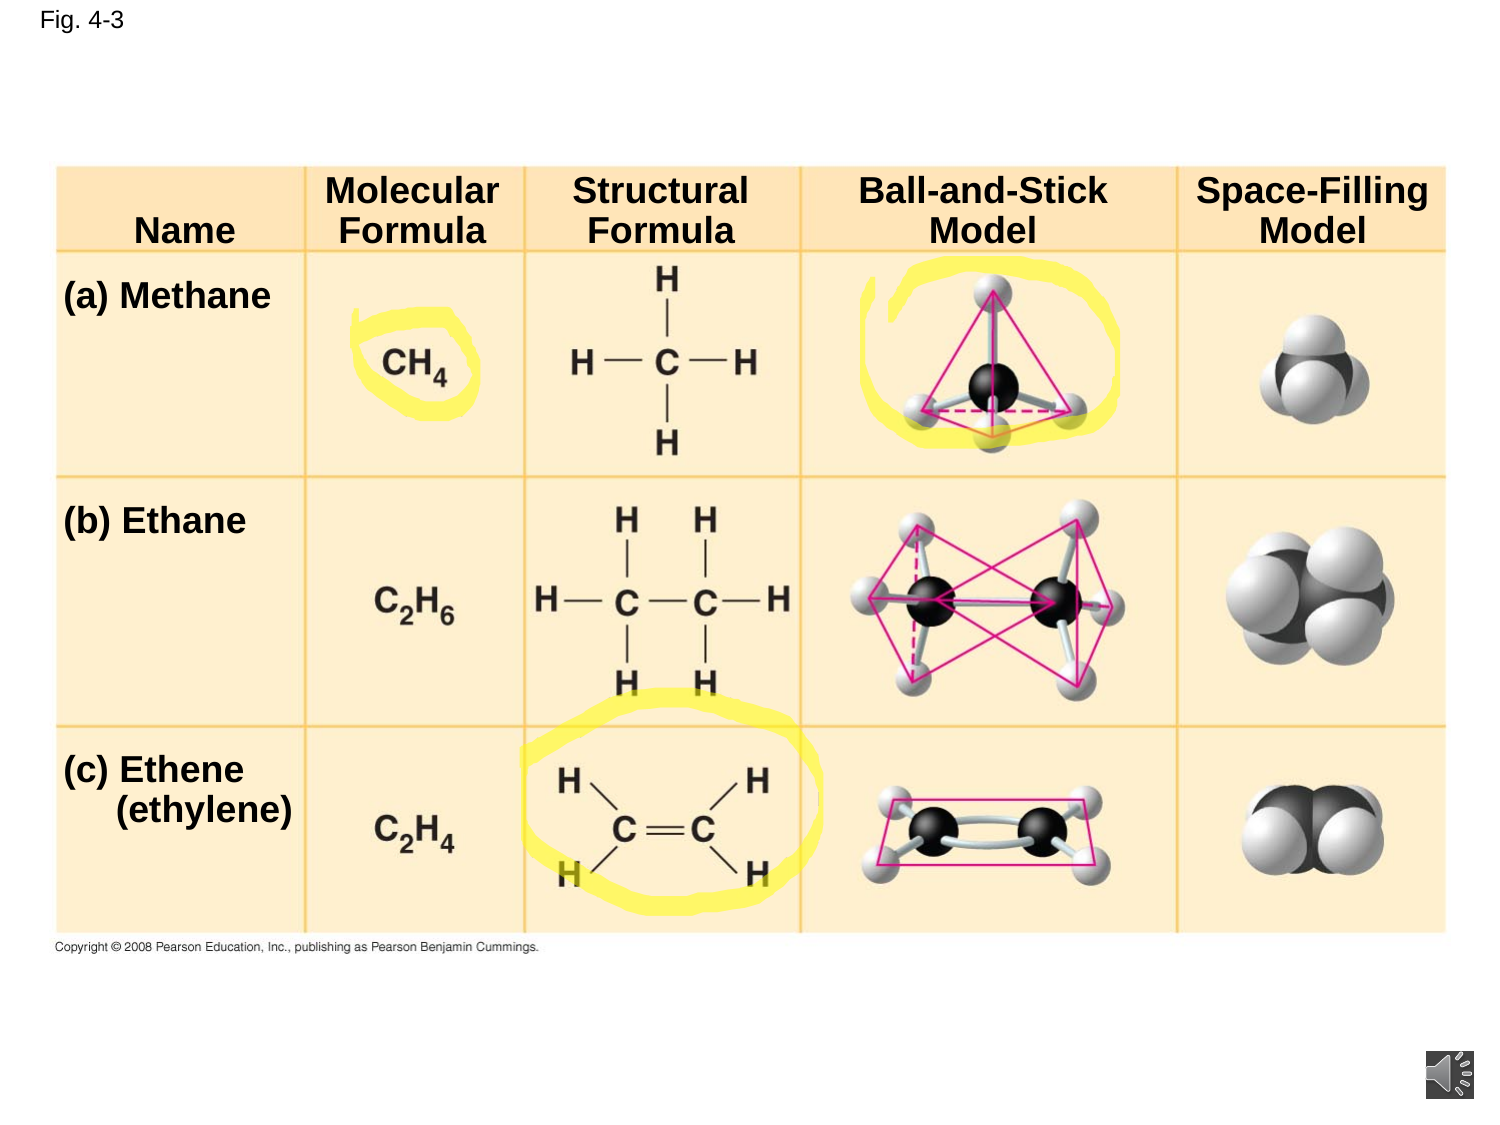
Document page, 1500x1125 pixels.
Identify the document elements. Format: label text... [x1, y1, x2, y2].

picture [1424, 1049, 1475, 1100]
picture [49, 161, 1451, 963]
text_box Fig. 4-3 [24, 0, 350, 50]
